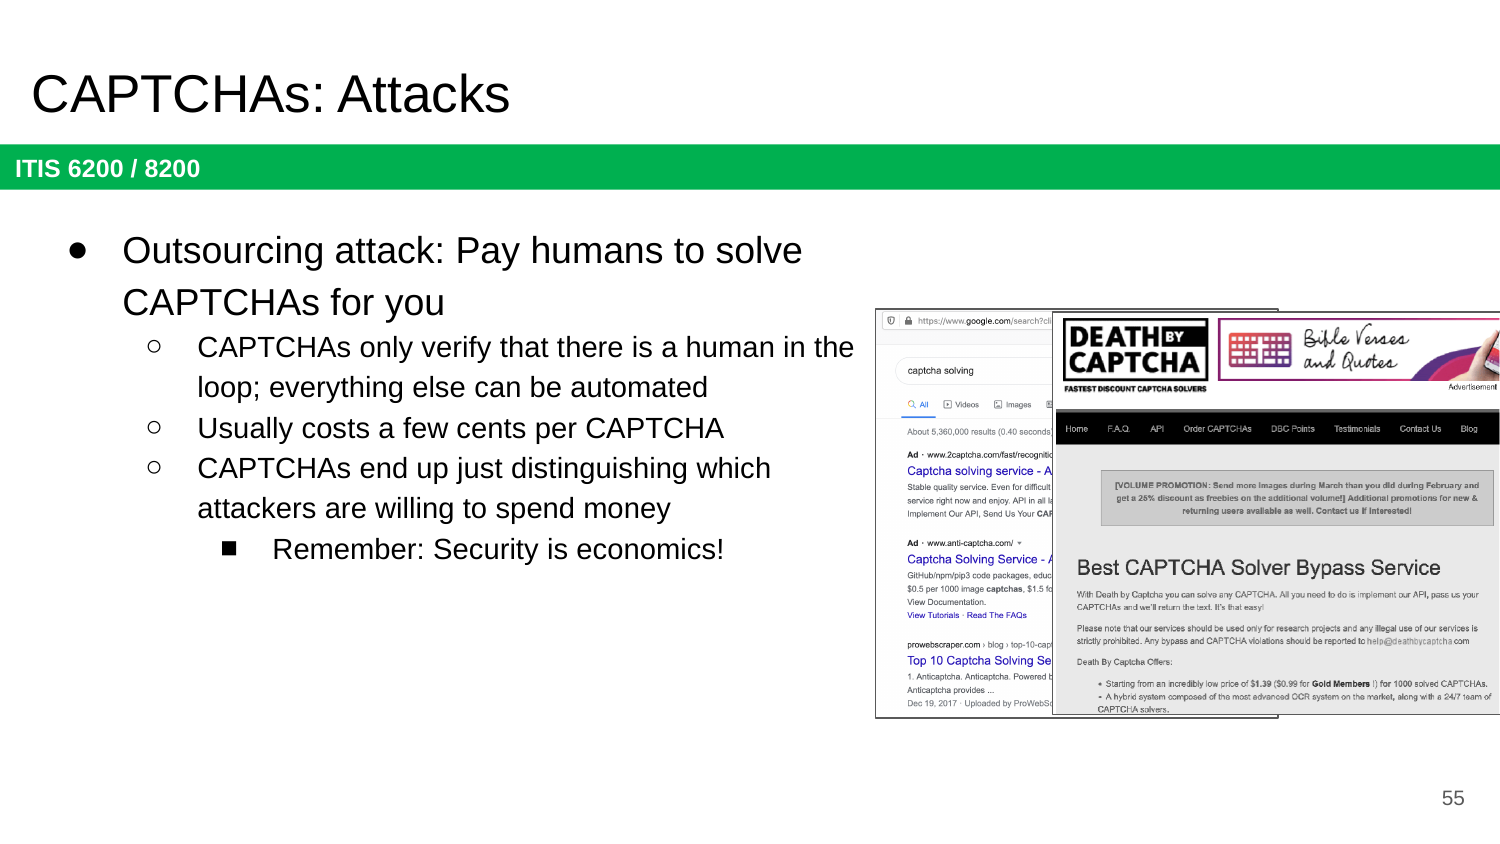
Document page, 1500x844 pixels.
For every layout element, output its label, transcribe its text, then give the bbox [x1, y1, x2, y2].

list Outsourcing attack: Pay humans to solve CAPTCHAs for you CAPTCHAs only verify that there is a human in the loop; everything else can be automated Usually costs a few cents per CAPTCHA CAPTCHAs end up just distinguishing which attackers are willing to spend money Remember: Security is economics! [32, 204, 877, 823]
slide_number 55 [1389, 764, 1480, 830]
picture [875, 309, 1500, 718]
title CAPTCHAs: Attacks [16, 44, 1415, 139]
